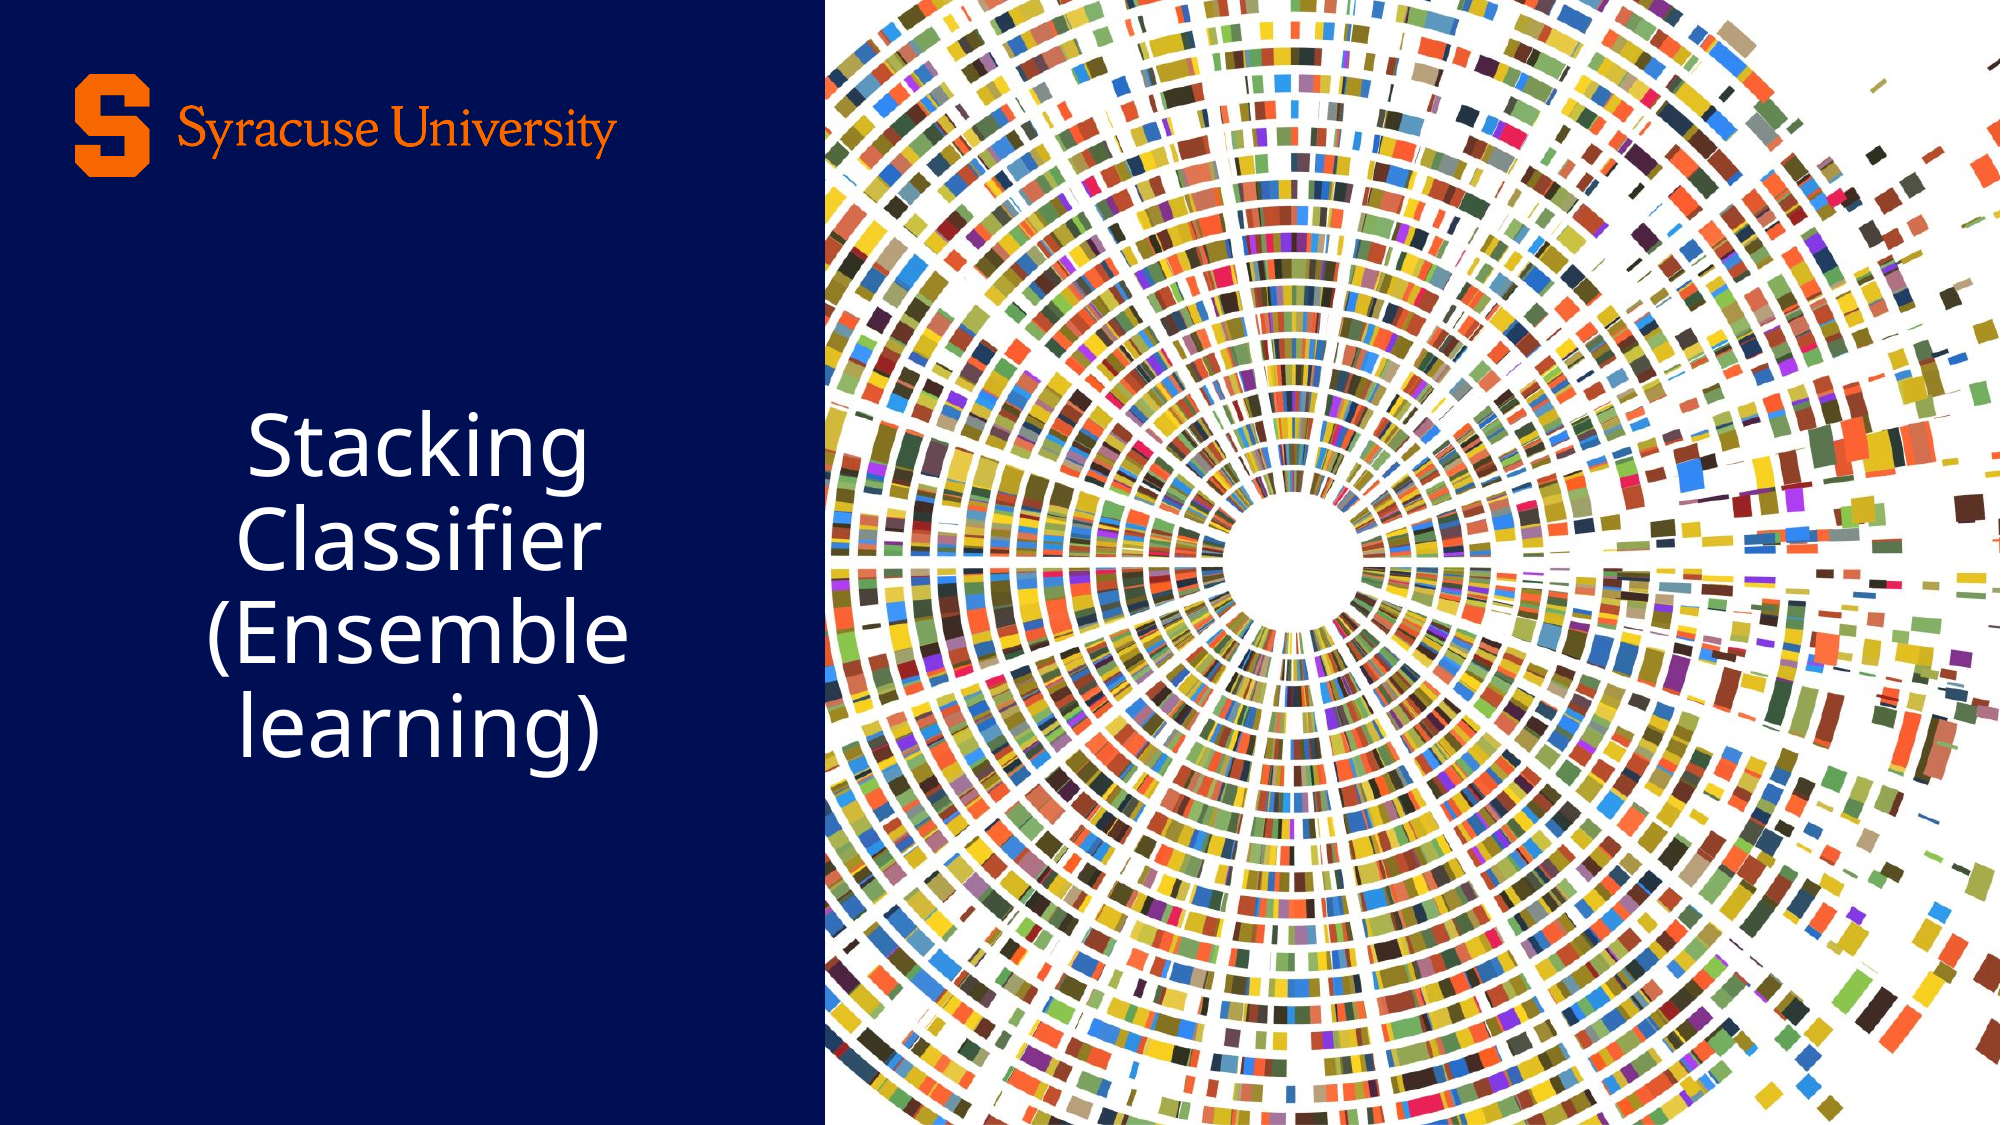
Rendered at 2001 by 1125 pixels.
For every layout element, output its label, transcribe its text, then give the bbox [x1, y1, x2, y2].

picture [824, 0, 2000, 1125]
title Stacking Classifier (Ensemble learning) [59, 392, 780, 784]
picture [75, 74, 617, 177]
